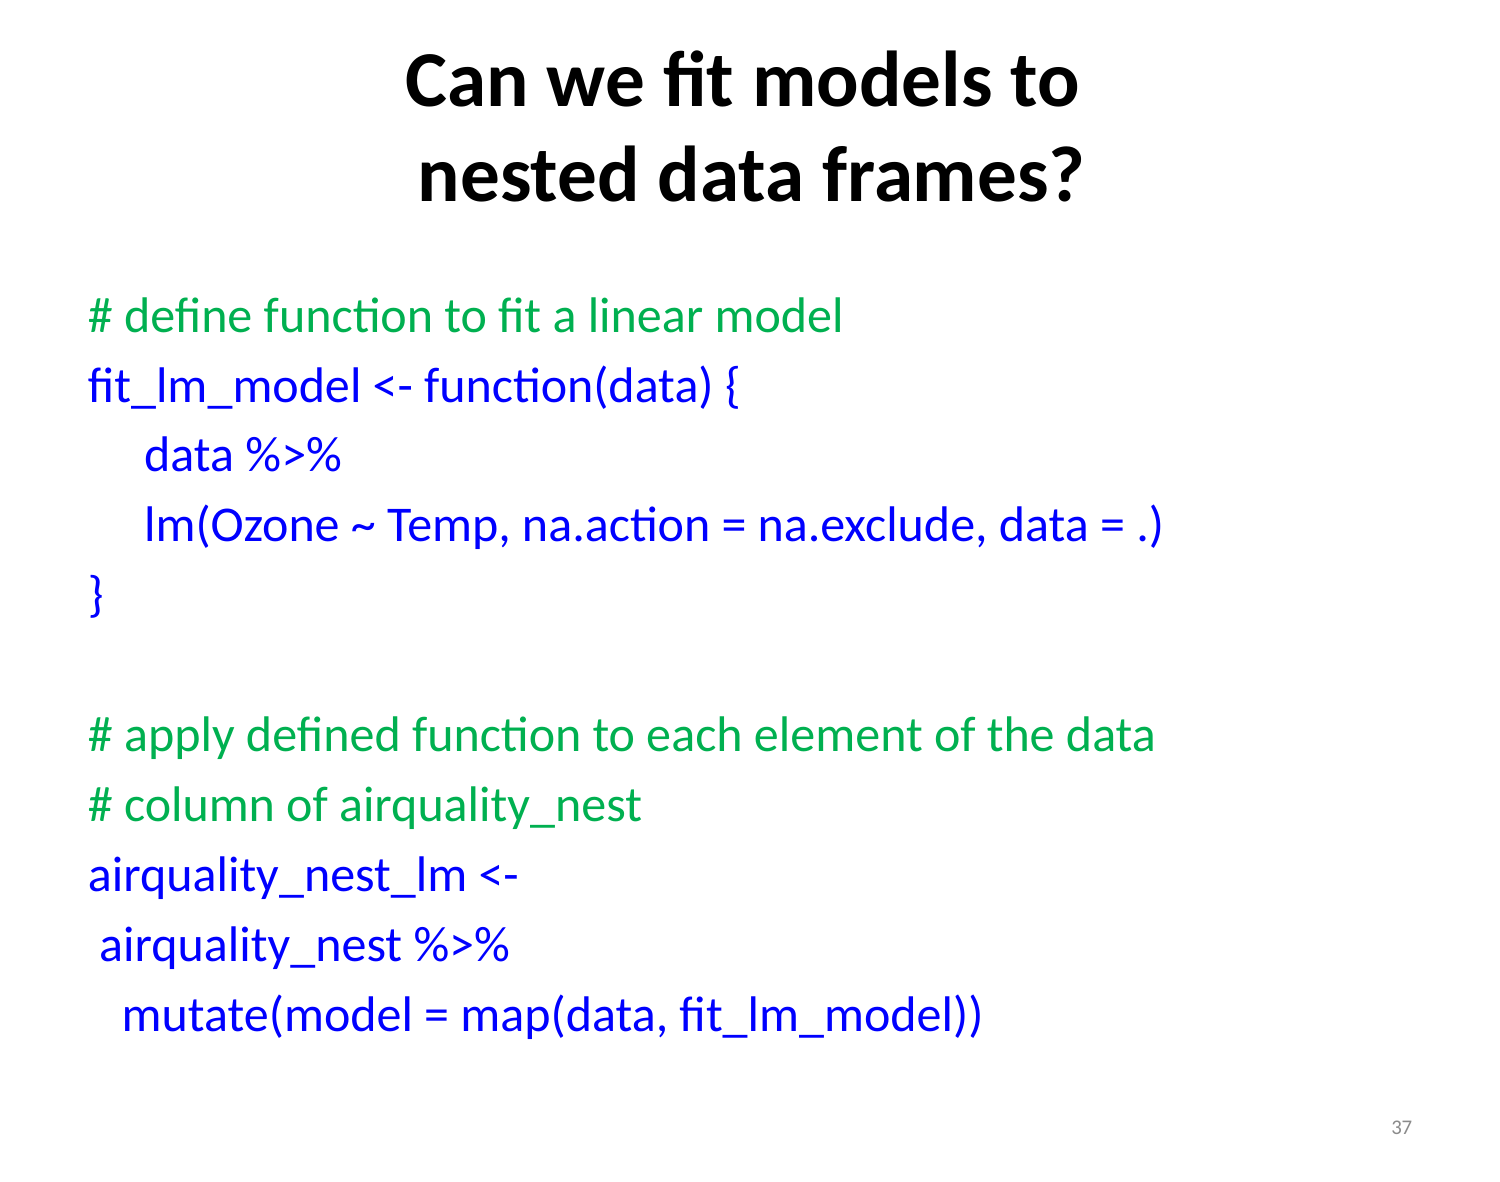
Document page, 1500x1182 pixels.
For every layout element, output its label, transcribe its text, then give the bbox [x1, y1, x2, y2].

list # define function to fit a linear model fit_lm_model <- function(data) { data %>% lm(Ozone ~ Temp, na.action = na.exclude, data = .) } # apply defined function to each element of the data # column of airquality_nest airquality_nest_lm <- airquality_nest %>% mutate(model = map(data, fit_lm_model)) [74, 275, 1426, 1182]
slide_number 37 [1074, 1094, 1425, 1158]
title Can we fit models to nested data frames? [76, 23, 1428, 221]
